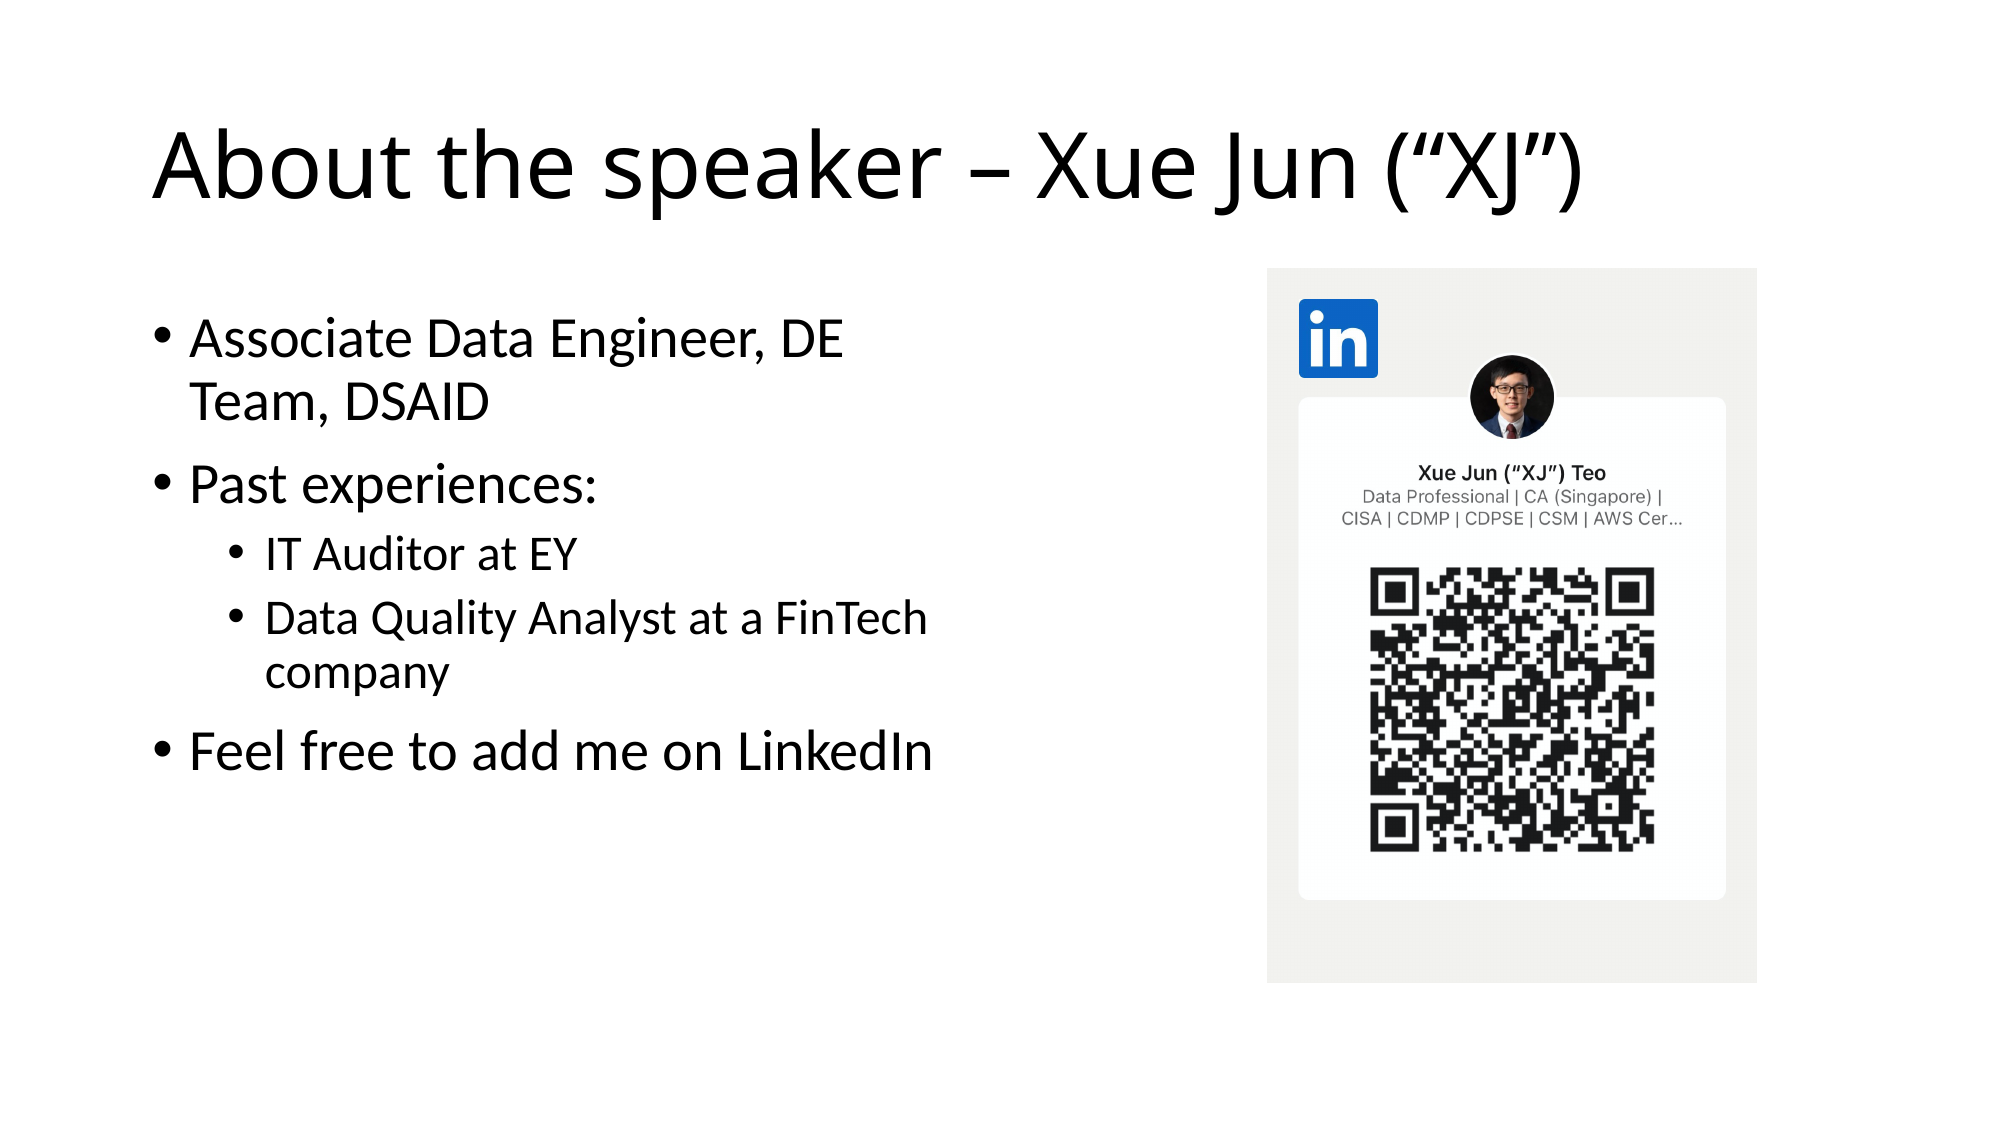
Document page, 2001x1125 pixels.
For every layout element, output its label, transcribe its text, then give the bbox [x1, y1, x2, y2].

list Associate Data Engineer, DE Team, DSAID Past experiences: IT Auditor at EY Data Quality Analyst at a FinTech company Feel free to add me on LinkedIn [137, 299, 1000, 1014]
picture [1266, 268, 1757, 983]
title About the speaker – Xue Jun (“XJ”) [137, 59, 1863, 278]
